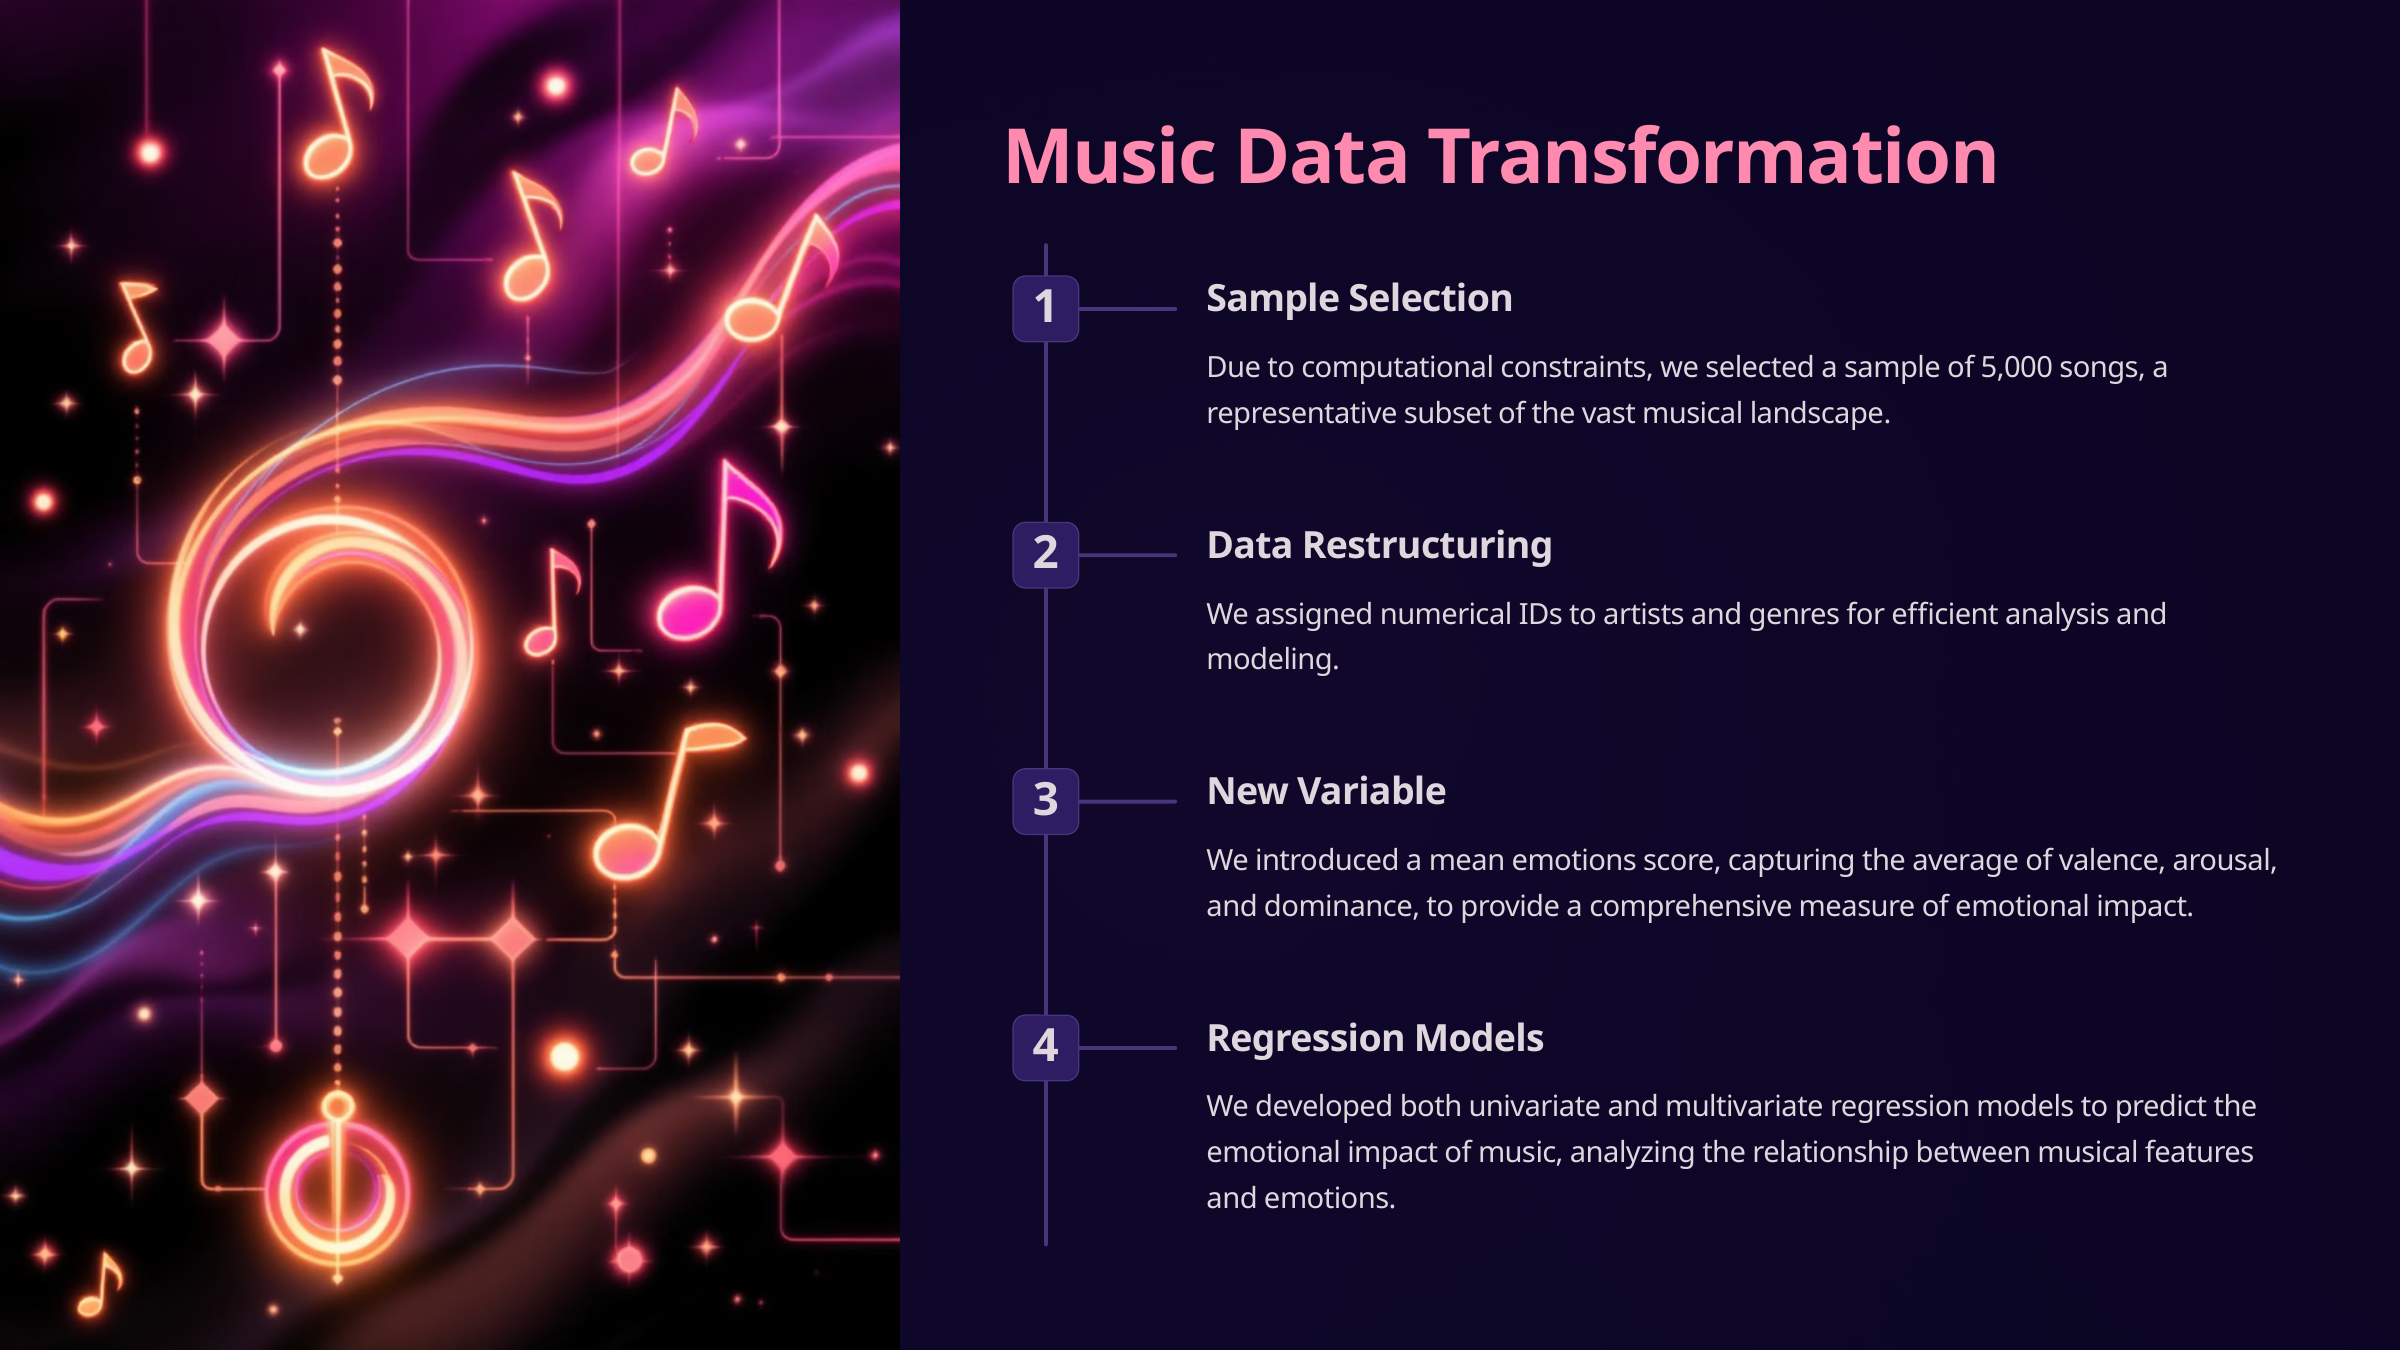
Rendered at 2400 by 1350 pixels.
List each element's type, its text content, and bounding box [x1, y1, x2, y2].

text_box [1079, 1046, 1178, 1050]
text_box [1079, 553, 1178, 558]
text_box [1013, 768, 1079, 835]
text_box [1044, 589, 1048, 768]
text_box [1013, 276, 1079, 342]
text_box Music Data Transformation [1002, 103, 1937, 200]
text_box 2 [1033, 532, 1059, 579]
text_box We introduced a mean emotions score, capturing the average of valence, arousal, and dominance, to provide a comprehensive measure of emotional impact. [1206, 830, 2298, 924]
text_box [1044, 243, 1048, 276]
text_box Data Restructuring [1206, 518, 1590, 567]
text_box 3 [1033, 778, 1059, 825]
text_box [1044, 342, 1048, 522]
text_box 4 [1033, 1025, 1058, 1072]
text_box 1 [1036, 285, 1056, 332]
text_box Regression Models [1206, 1011, 1590, 1060]
text_box Due to computational constraints, we selected a sample of 5,000 songs, a representative subset of the vast musical landscape. [1206, 337, 2298, 432]
text_box [1013, 1015, 1079, 1081]
text_box Sample Selection [1206, 272, 1590, 321]
picture [0, 0, 900, 1350]
text_box New Variable [1206, 765, 1590, 814]
text_box [1013, 522, 1079, 589]
text_box [1079, 307, 1178, 311]
text_box [1044, 1081, 1048, 1247]
text_box [1079, 799, 1178, 804]
text_box [1044, 835, 1048, 1015]
text_box We assigned numerical IDs to artists and genres for efficient analysis and modeling. [1206, 584, 2298, 678]
text_box We developed both univariate and multivariate regression models to predict the emotional impact of music, analyzing the relationship between musical features and emotions. [1206, 1076, 2298, 1218]
